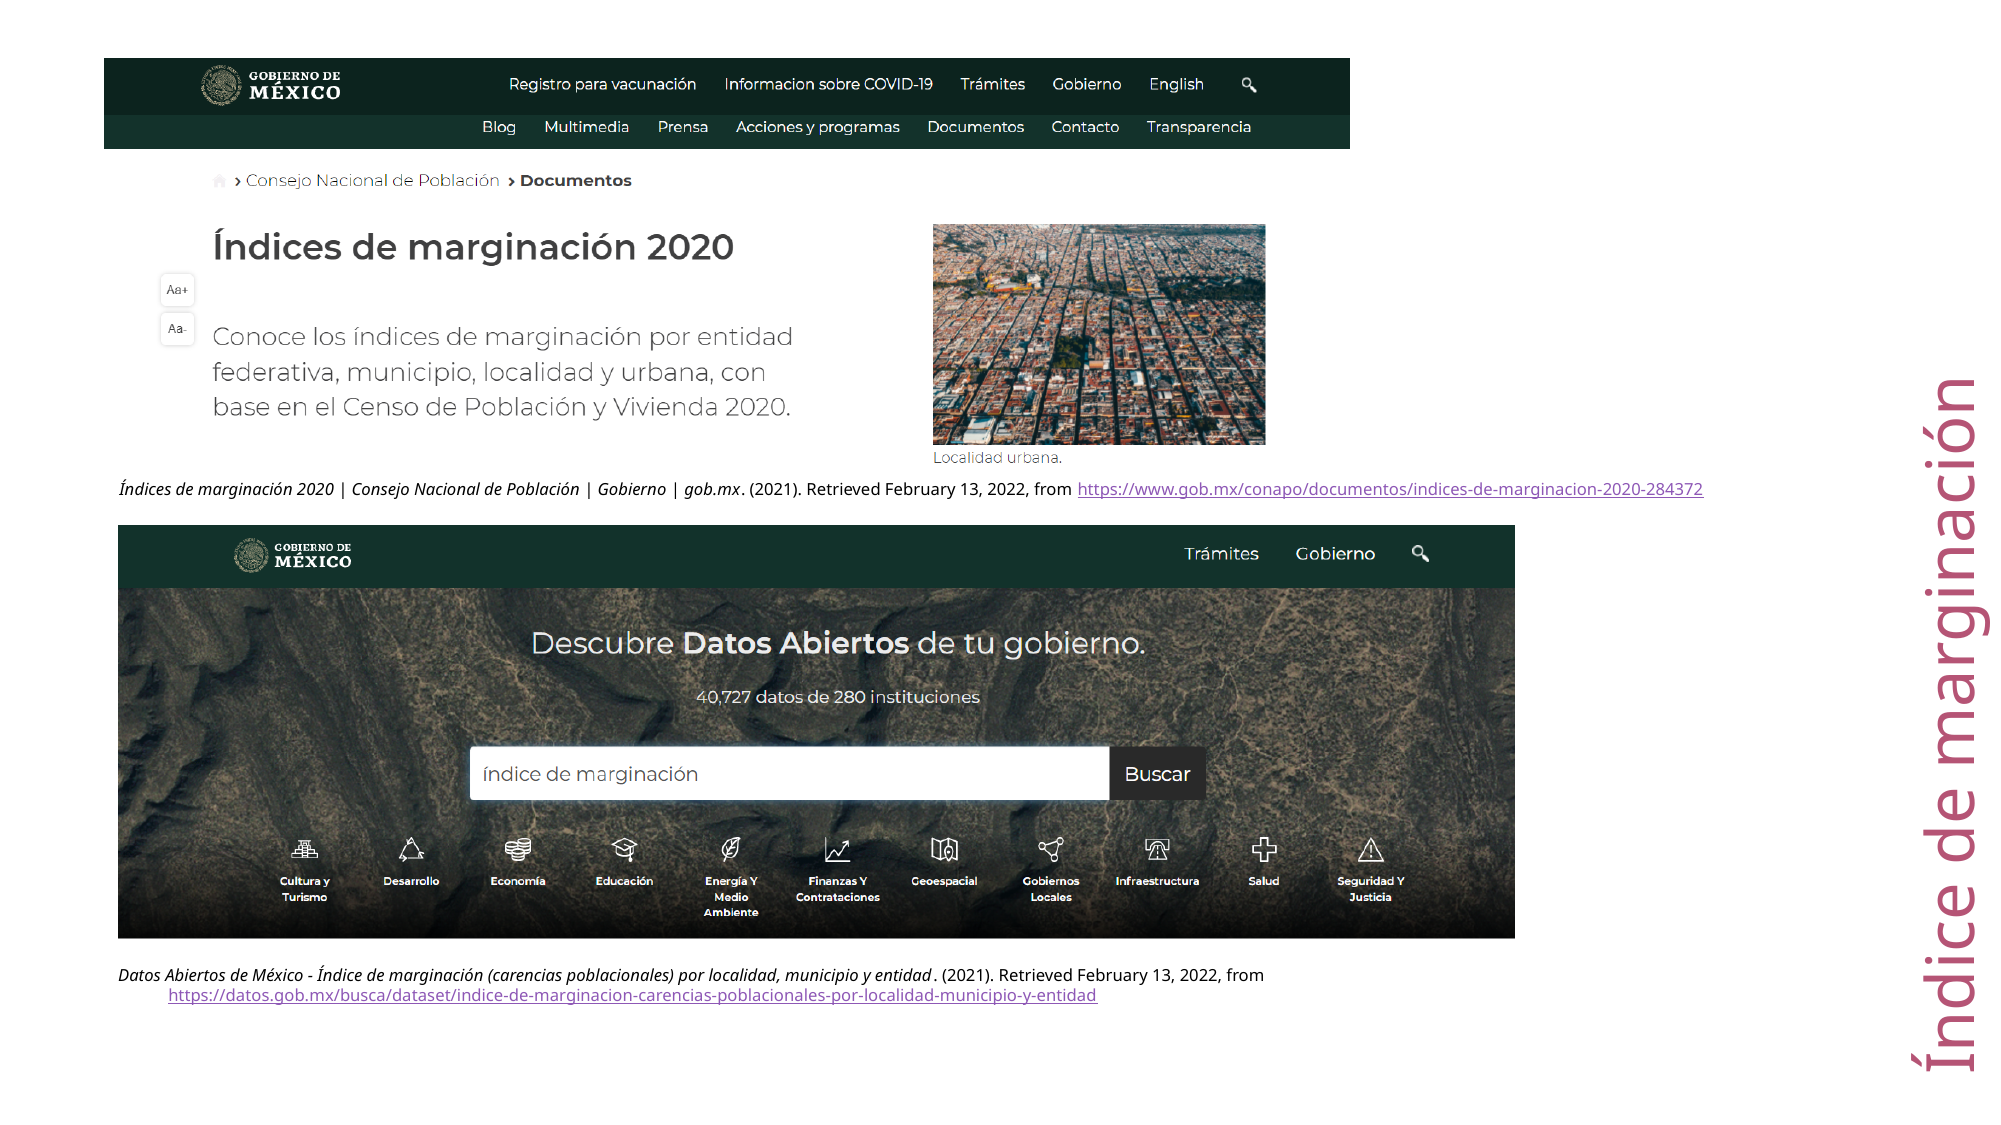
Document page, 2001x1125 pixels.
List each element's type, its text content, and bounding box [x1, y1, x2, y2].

picture [118, 525, 1515, 939]
picture [104, 58, 1350, 472]
text_box Datos Abiertos de México - Índice de marginación (carencias poblacionales) por localidad, municipio y entidad. (2021). Retrieved February 13, 2022, from https://datos.gob.mx/busca/dataset/indice-de-marginacion-carencias-poblacionales-por-localidad-municipio-y-entidad [103, 957, 1882, 1015]
text_box Índices de marginación 2020 | Consejo Nacional de Población | Gobierno | gob.mx. (2021). Retrieved February 13, 2022, from https://www.gob.mx/conapo/documentos/indices-de-marginacion-2020-284372 [104, 471, 1904, 510]
text_box Índice de marginación [1900, 359, 1995, 1090]
